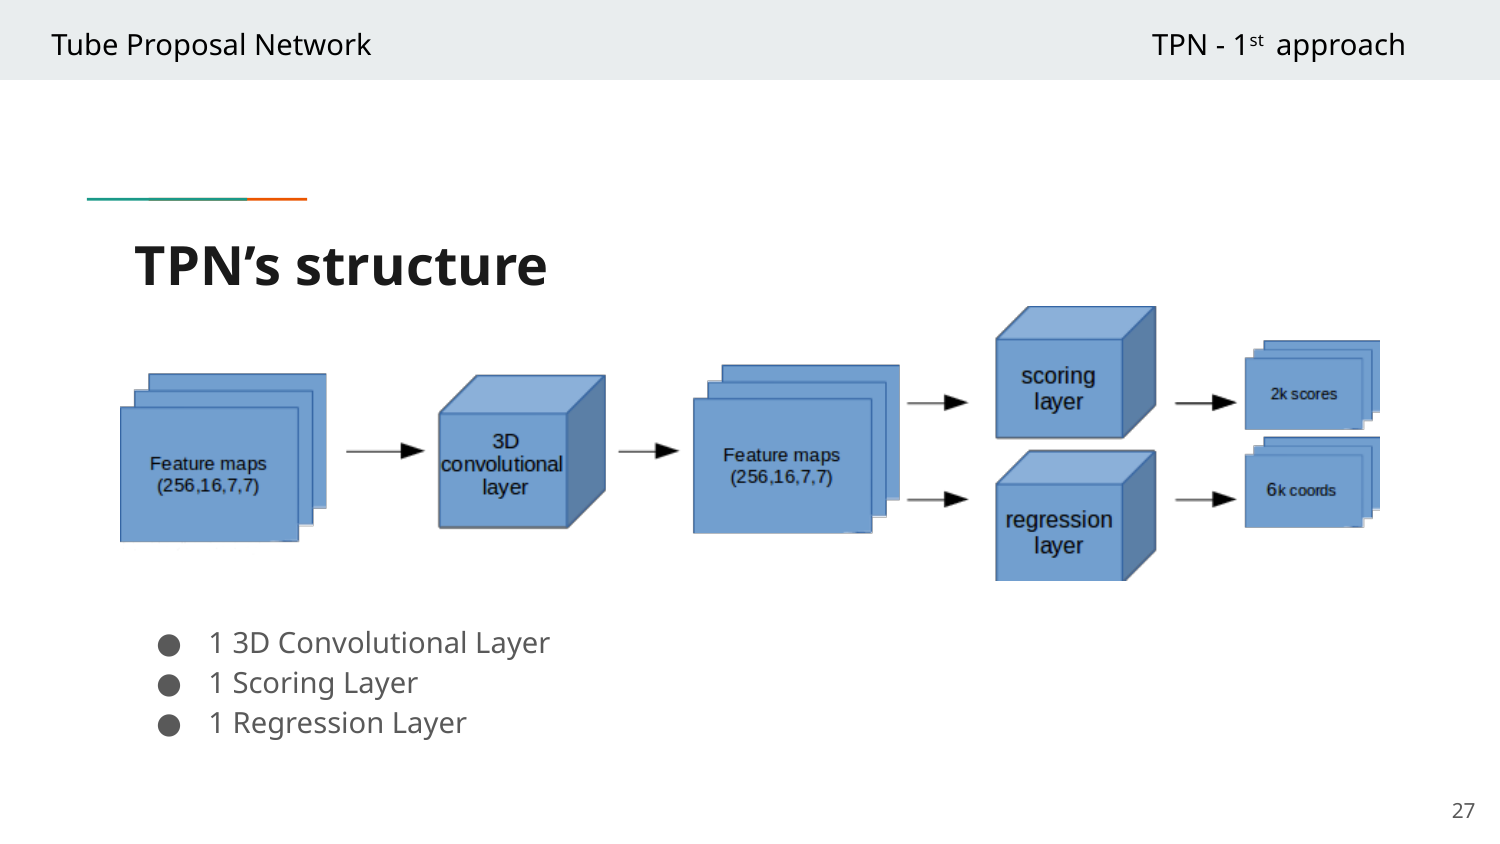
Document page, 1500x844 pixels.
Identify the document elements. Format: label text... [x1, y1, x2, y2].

text_box Tube Proposal Network [36, 11, 394, 77]
slide_number ‹#› [1400, 779, 1491, 844]
title TPN’s structure [119, 216, 662, 306]
list 1 3D Convolutional Layer 1 Scoring Layer 1 Regression Layer [118, 604, 660, 763]
text_box TPN - 1st approach [1100, 11, 1422, 77]
picture [120, 306, 1380, 581]
